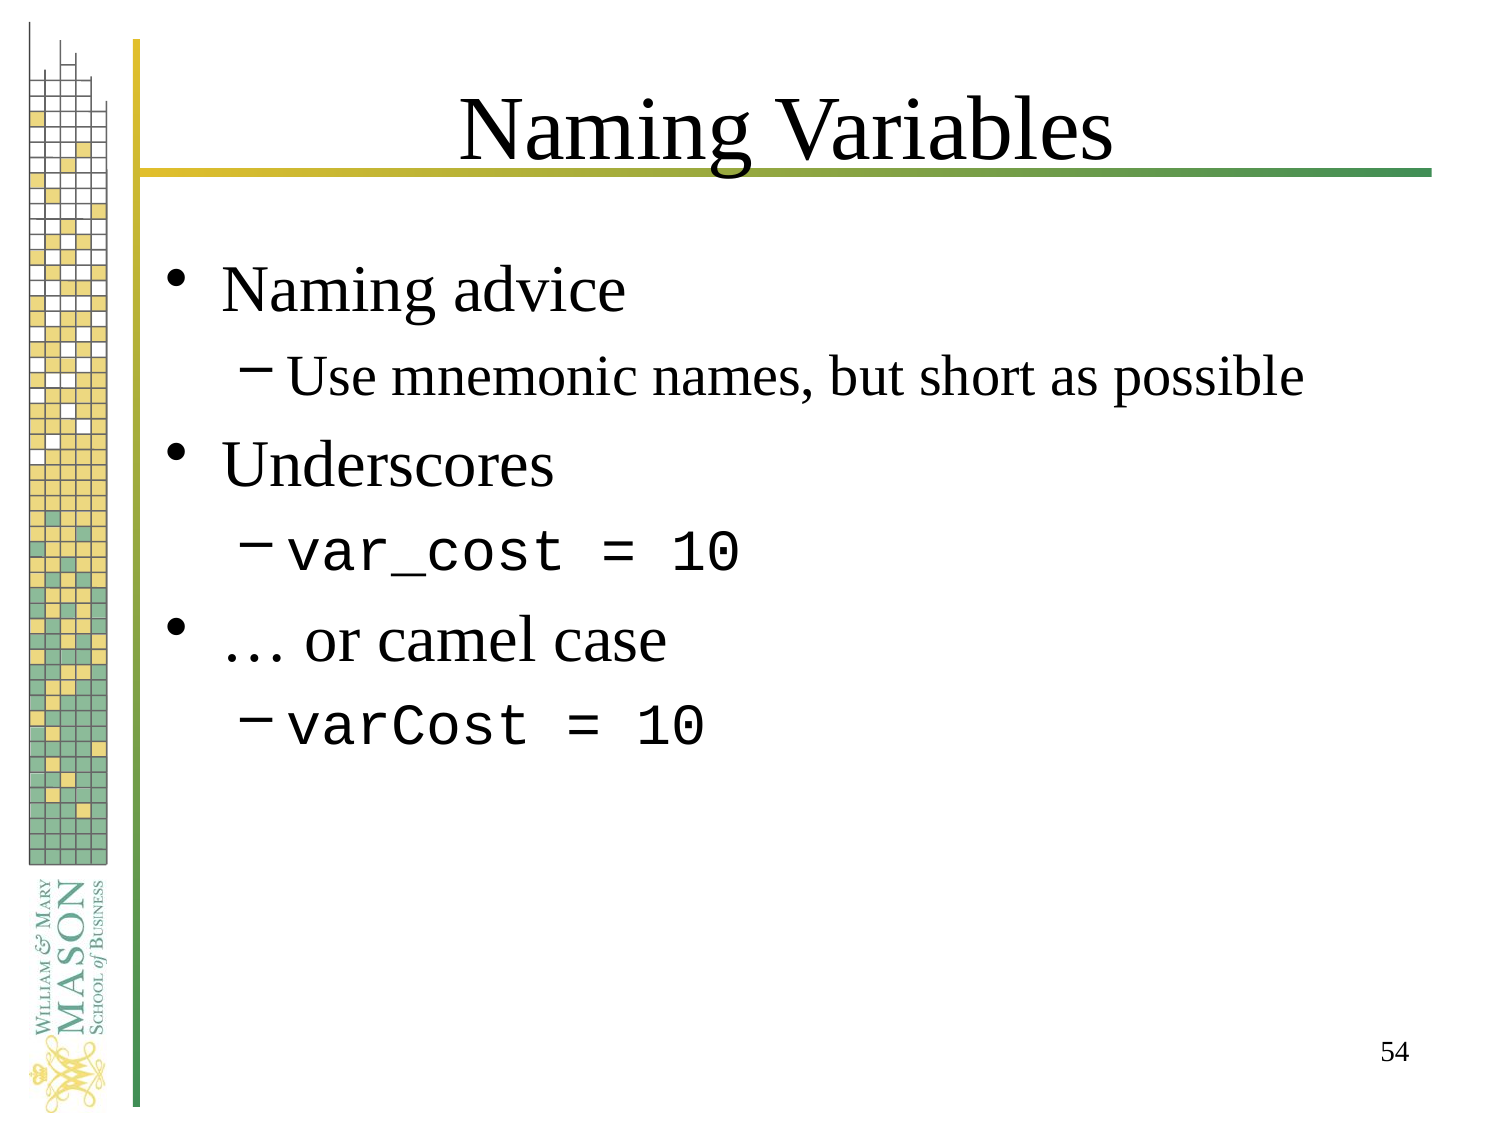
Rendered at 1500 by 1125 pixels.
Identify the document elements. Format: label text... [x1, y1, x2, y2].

title Naming Variables [150, 45, 1425, 200]
slide_number 54 [1048, 1024, 1426, 1103]
list Naming advice Use mnemonic names, but short as possible Underscores var_cost = 10 … or camel case varCost = 10 [150, 237, 1425, 1005]
table_header Description [29, 879, 107, 1113]
